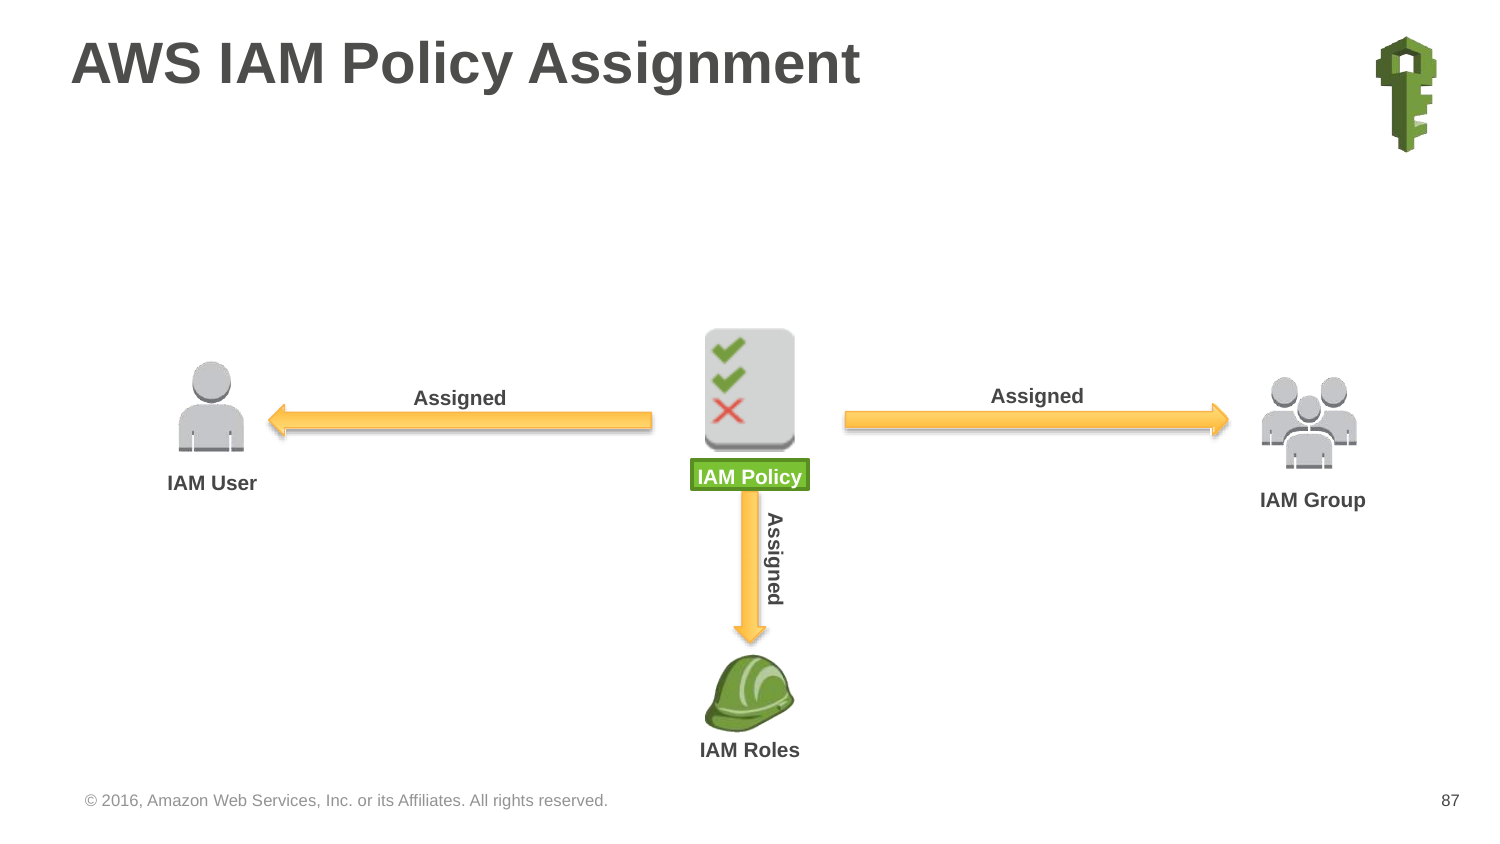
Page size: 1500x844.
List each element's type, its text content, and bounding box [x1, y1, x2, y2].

text_box IAM Group [1257, 484, 1369, 512]
text_box [1375, 36, 1437, 153]
text_box Assigned [988, 381, 1086, 401]
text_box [839, 402, 1234, 445]
text_box [1261, 377, 1357, 469]
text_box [263, 403, 658, 446]
text_box IAM User [165, 467, 260, 495]
title AWS IAM Policy Assignment [68, 22, 864, 166]
text_box IAM Roles [697, 734, 803, 762]
text_box [178, 361, 244, 452]
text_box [704, 489, 796, 733]
footer © 2016, Amazon Web Services, Inc. or its Affiliates. All rights reserved. [82, 789, 613, 844]
text_box [705, 328, 795, 452]
text_box IAM Policy [691, 459, 809, 489]
text_box Assigned [411, 382, 509, 402]
slide_number ‹#› [1426, 789, 1467, 844]
